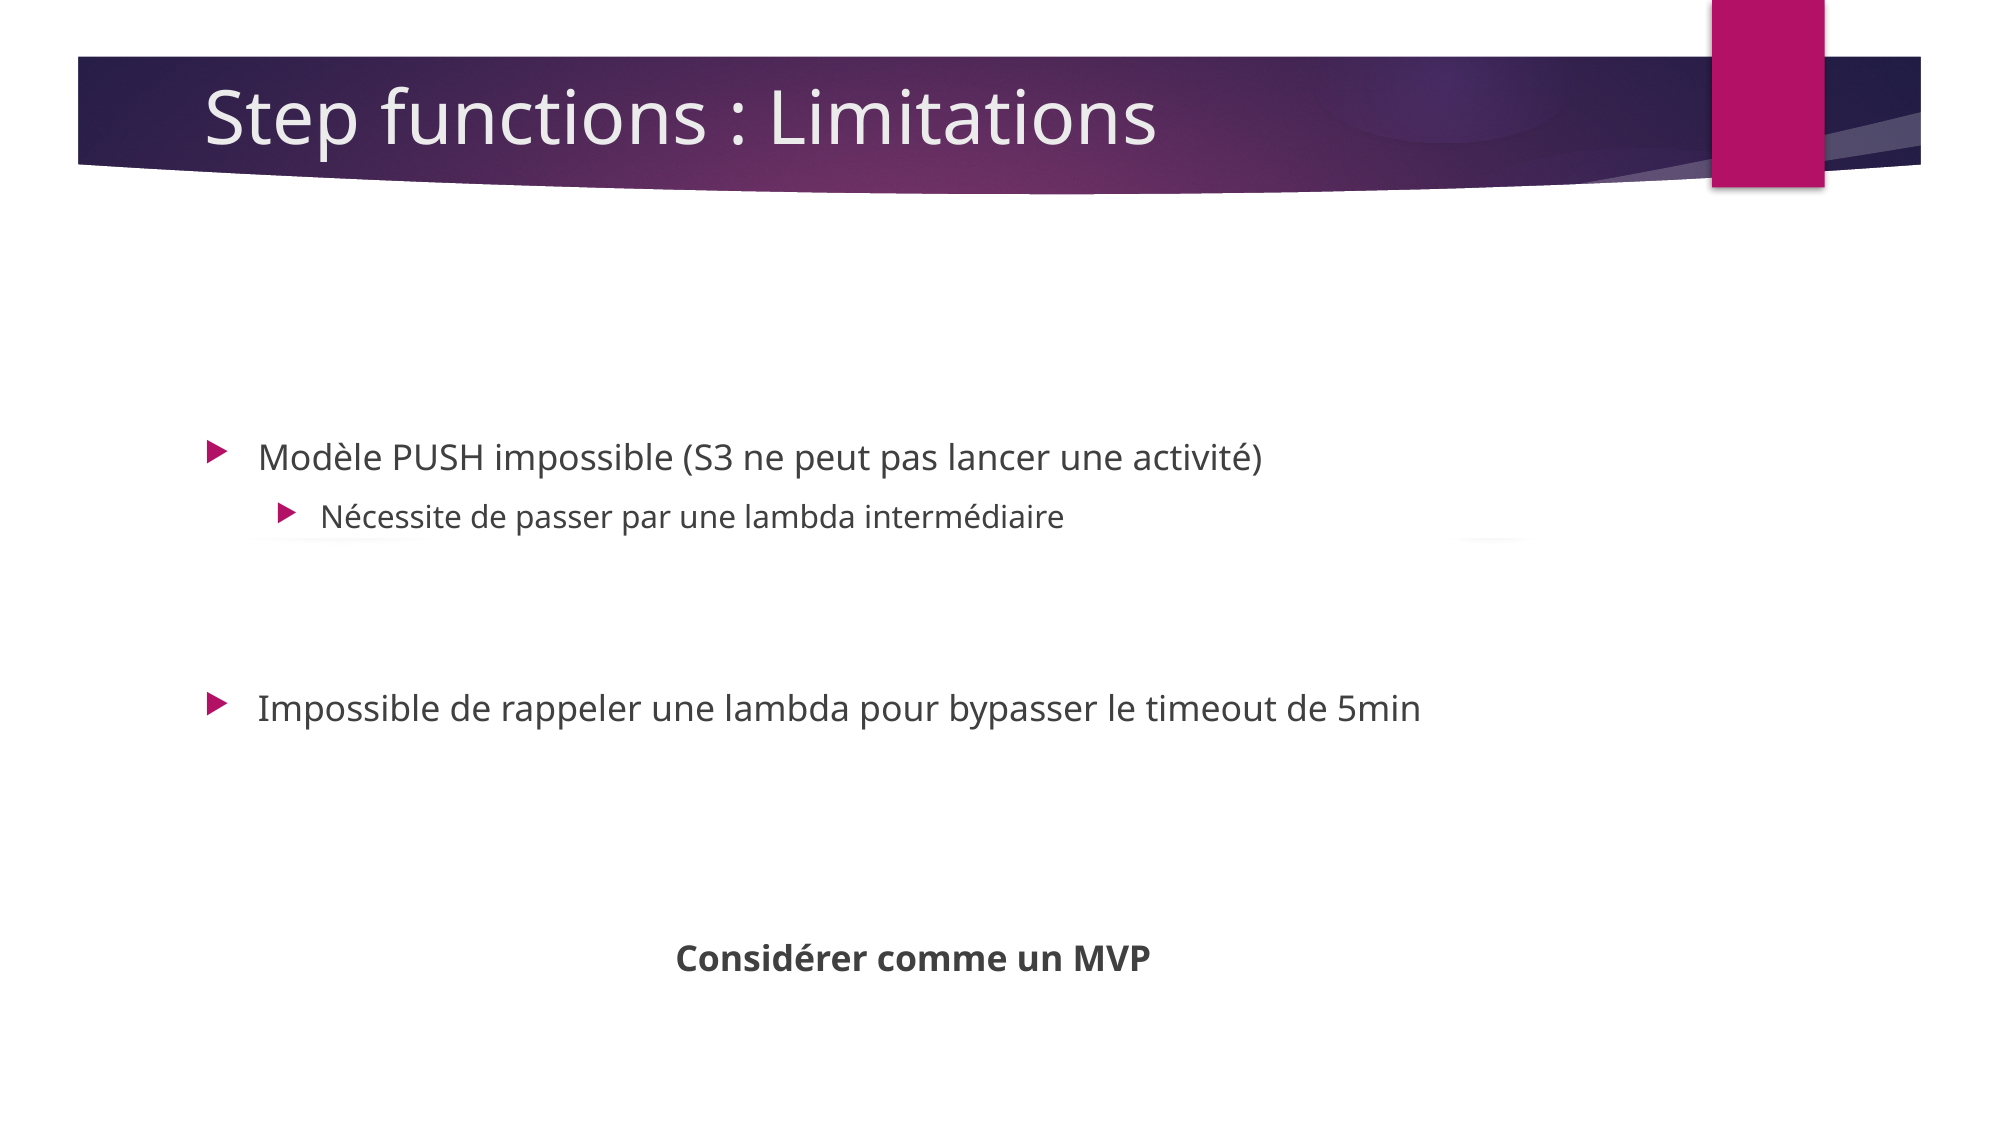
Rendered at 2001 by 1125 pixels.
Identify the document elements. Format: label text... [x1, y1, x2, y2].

list Modèle PUSH impossible (S3 ne peut pas lancer une activité) Nécessite de passer par une lambda intermédiaire Impossible de rappeler une lambda pour bypasser le timeout de 5min Considérer comme un MVP [189, 427, 1638, 988]
title Step functions : Limitations [189, 56, 1627, 173]
